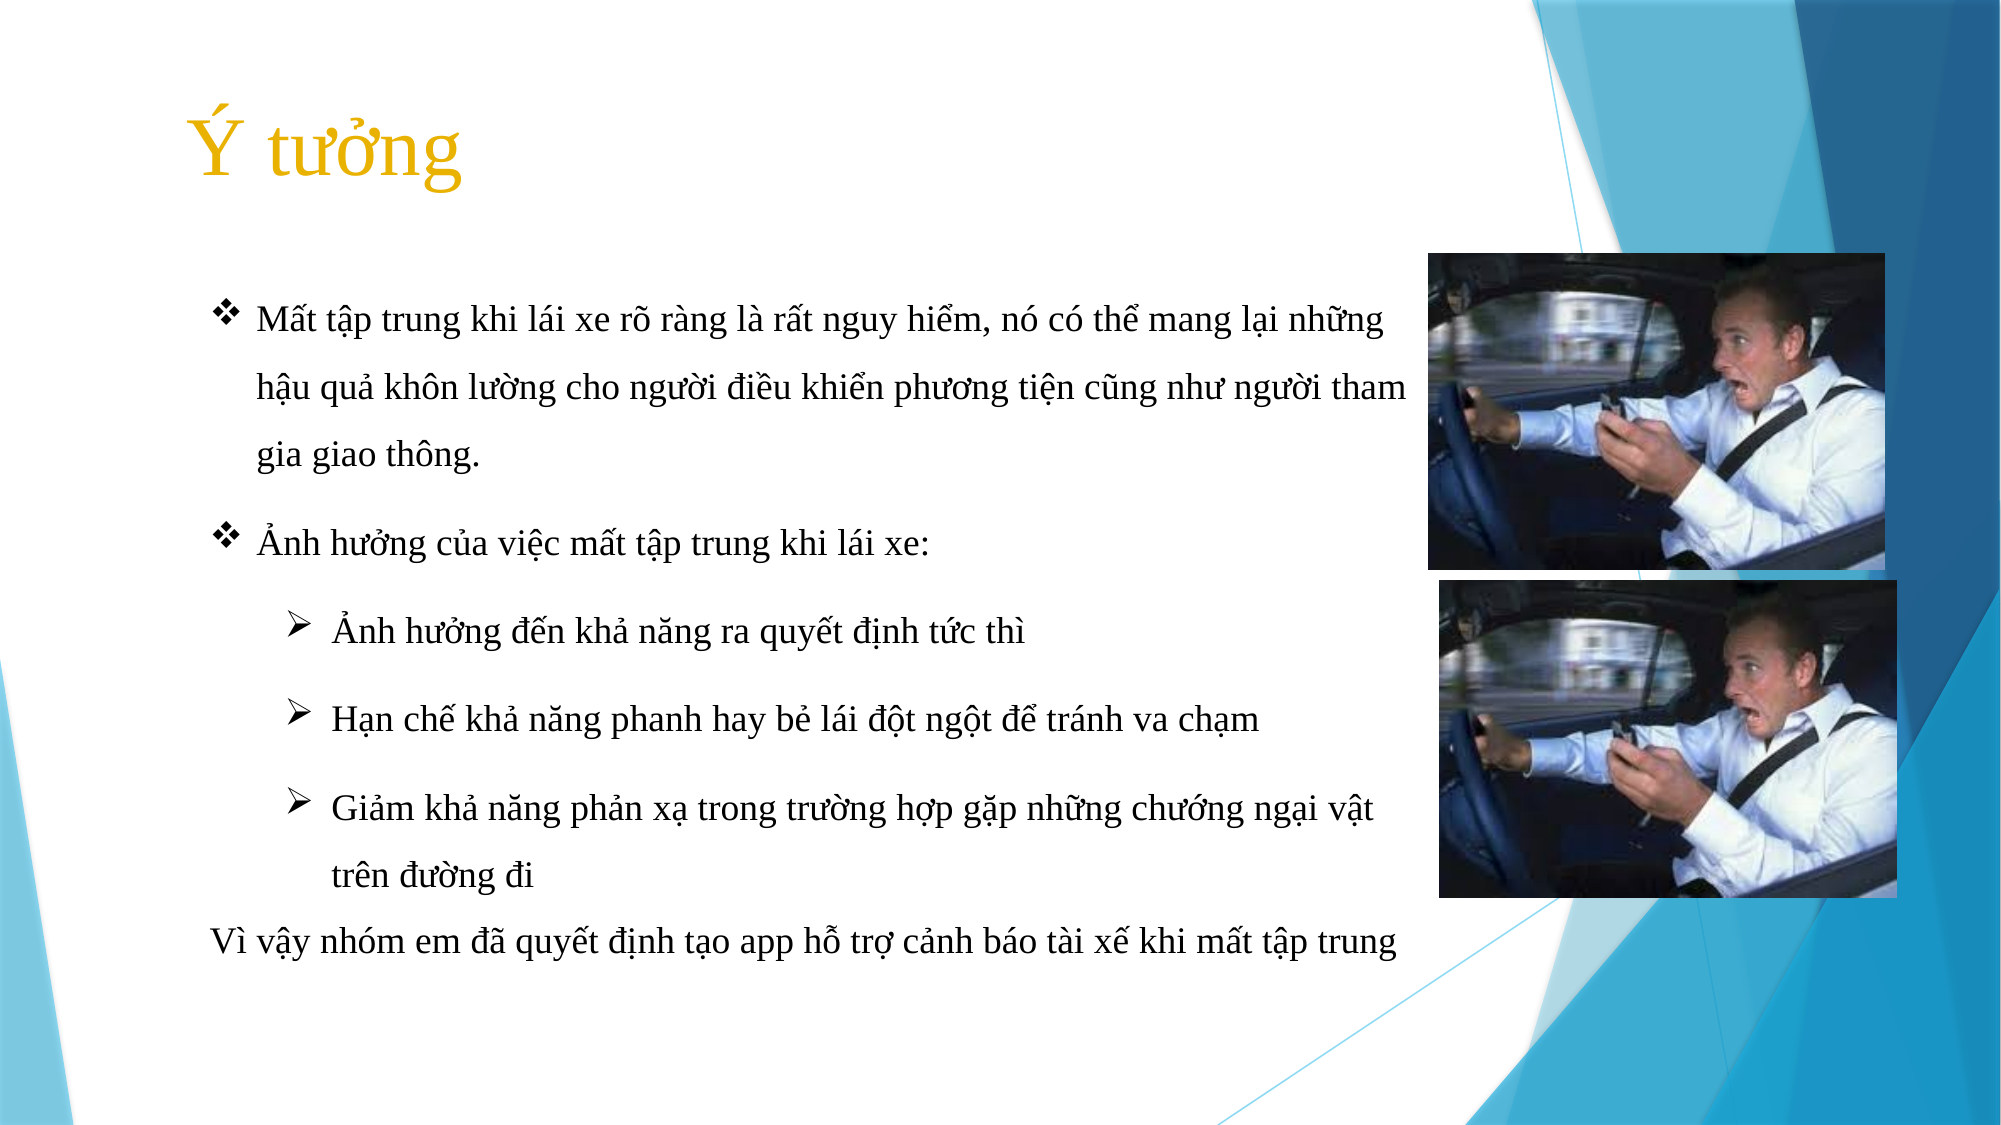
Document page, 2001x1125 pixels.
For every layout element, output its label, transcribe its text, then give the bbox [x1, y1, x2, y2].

picture [1439, 580, 1898, 898]
text_box Mất tập trung khi lái xe rõ ràng là rất nguy hiểm, nó có thể mang lại những hậu quả khôn lường cho người điều khiển phương tiện cũng như người tham gia giao thông. Ảnh hưởng của việc mất tập trung khi lái xe: Ảnh hưởng đến khả năng ra quyết định tức thì Hạn chế khả năng phanh hay bẻ lái đột ngột để tránh va chạm Giảm khả năng phản xạ trong trường hợp gặp những chướng ngại vật trên đường đi Vì vậy nhóm em đã quyết định tạo app hỗ trợ cảnh báo tài xế khi mất tập trung [194, 264, 1452, 969]
picture [1427, 252, 1886, 571]
text_box Ý tưởng [171, 85, 1171, 200]
